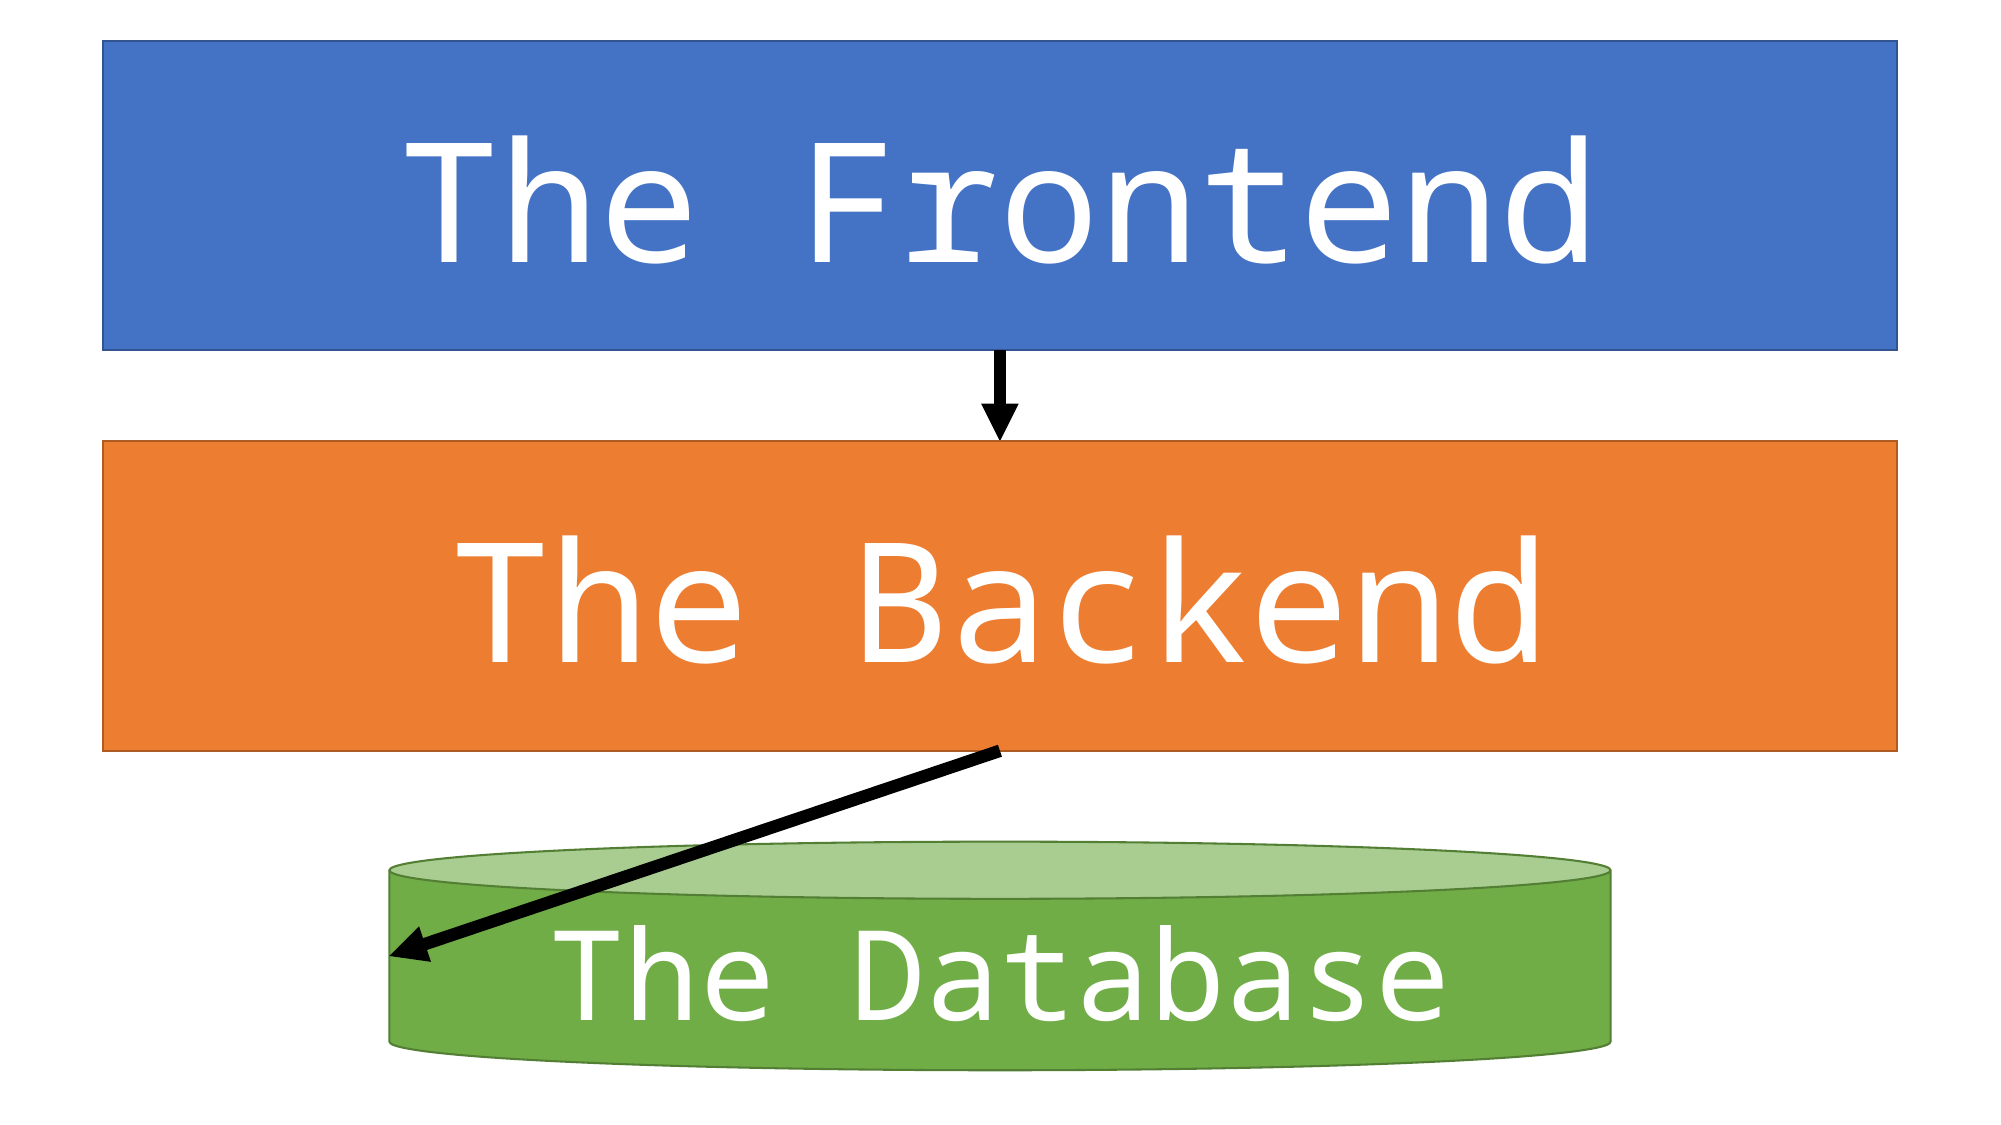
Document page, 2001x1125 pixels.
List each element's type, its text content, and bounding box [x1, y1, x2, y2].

text_box The Database [388, 840, 1612, 1072]
text_box The Frontend [102, 40, 1898, 351]
text_box The Backend [102, 440, 1898, 752]
text_box [606, 843, 1608, 897]
text_box [392, 847, 691, 889]
